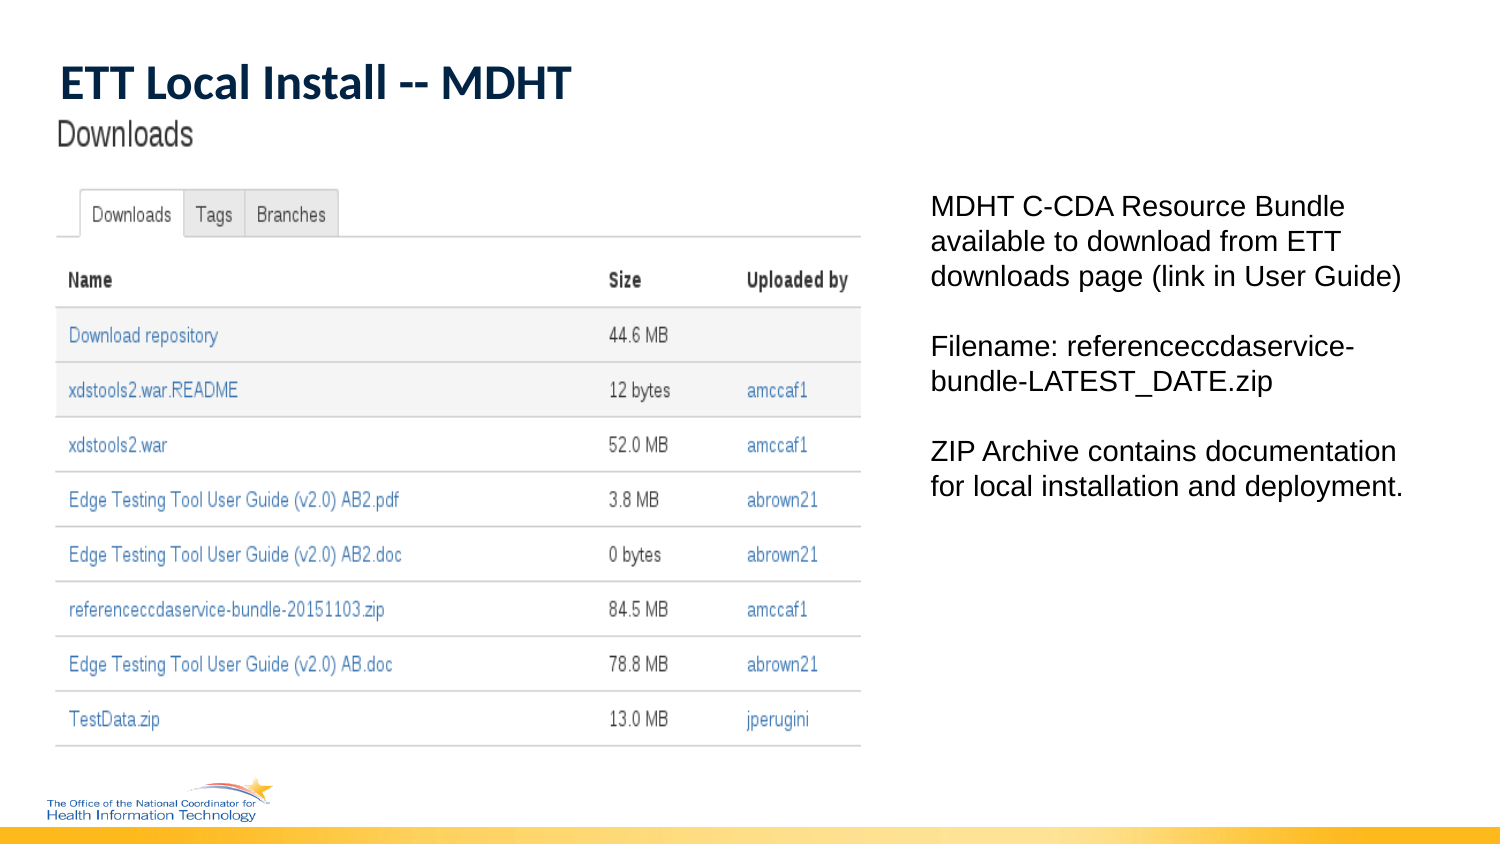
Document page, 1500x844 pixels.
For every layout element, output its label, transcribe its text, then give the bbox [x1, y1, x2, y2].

picture [45, 114, 862, 750]
title ETT Local Install -- MDHT [45, 34, 1396, 91]
text_box MDHT C-CDA Resource Bundle available to download from ETT downloads page (link in User Guide) Filename: referenceccdaservice-bundle-LATEST_DATE.zip ZIP Archive contains documentation for local installation and deployment. [915, 172, 1455, 692]
picture [47, 776, 273, 822]
picture [0, 827, 1500, 844]
